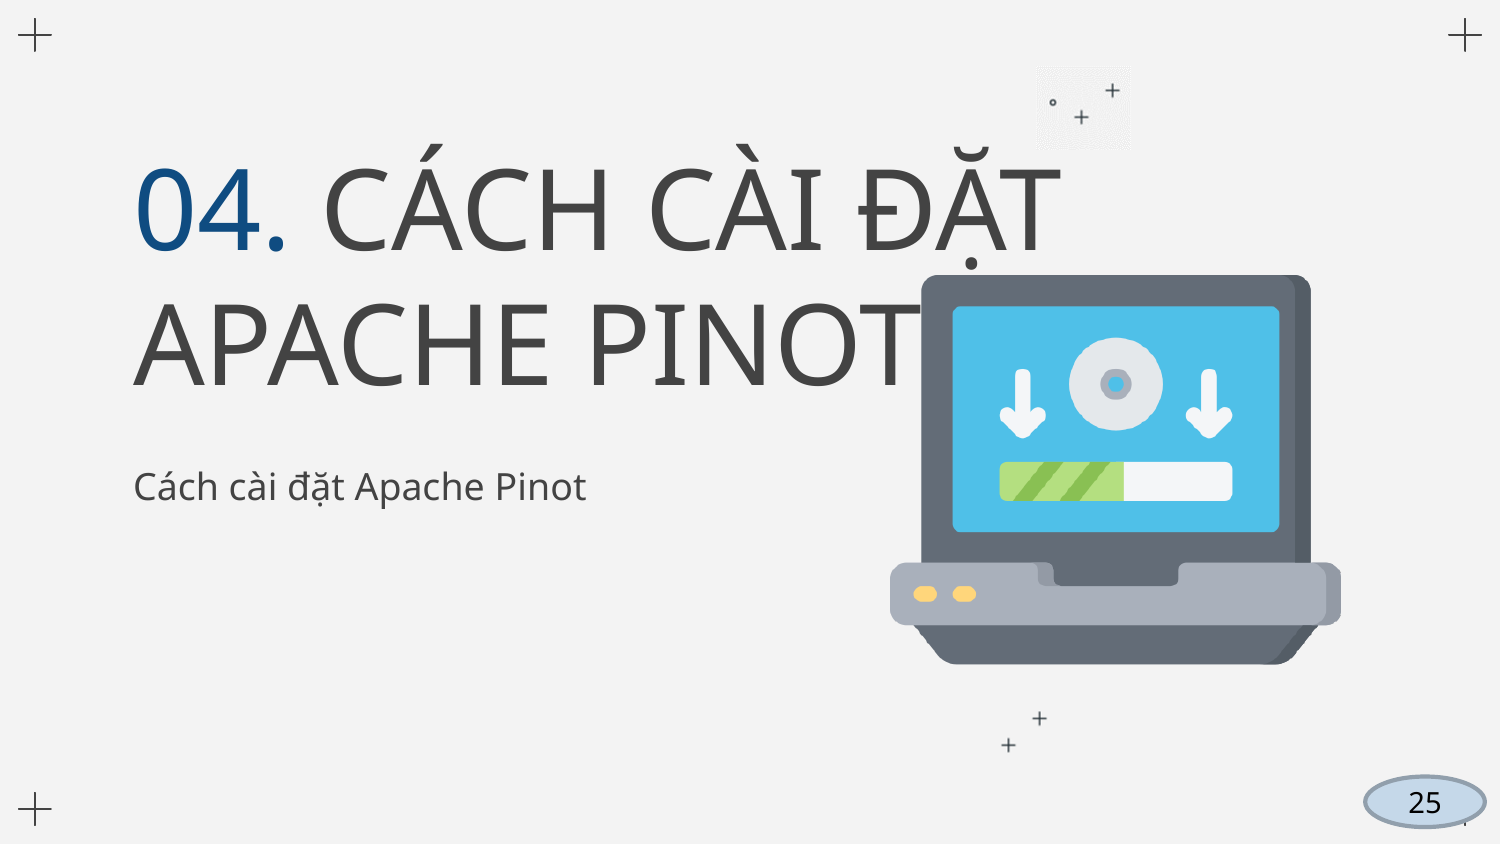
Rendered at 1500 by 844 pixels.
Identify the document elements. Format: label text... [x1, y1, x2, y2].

text_box 25 [1363, 774, 1487, 830]
picture [1036, 66, 1131, 150]
text_box 04. CÁCH CÀI ĐẶT APACHE PINOT [118, 121, 1131, 424]
text_box Cách cài đặt Apache Pinot [118, 447, 610, 541]
picture [889, 243, 1341, 778]
